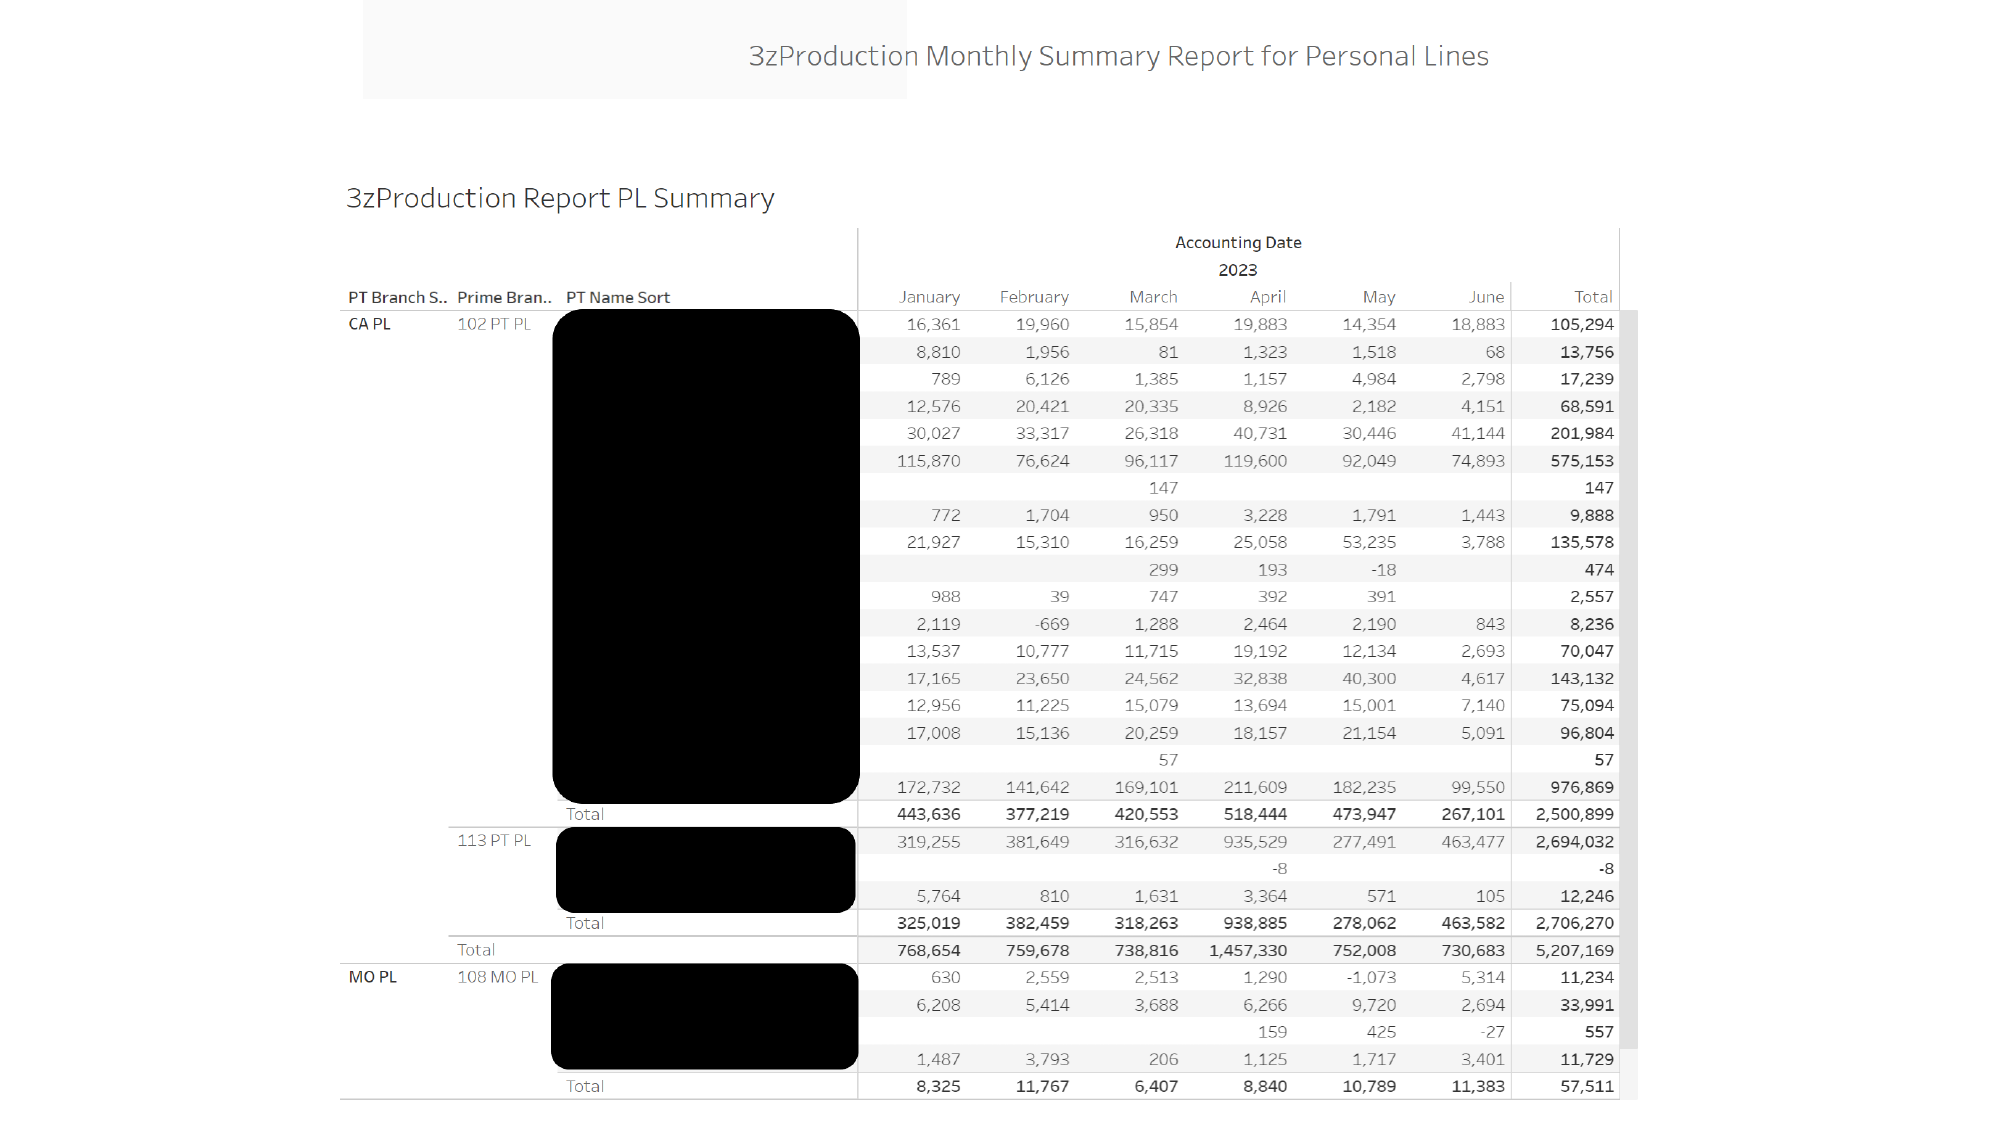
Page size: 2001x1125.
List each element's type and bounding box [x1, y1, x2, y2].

picture [338, 0, 1662, 1125]
